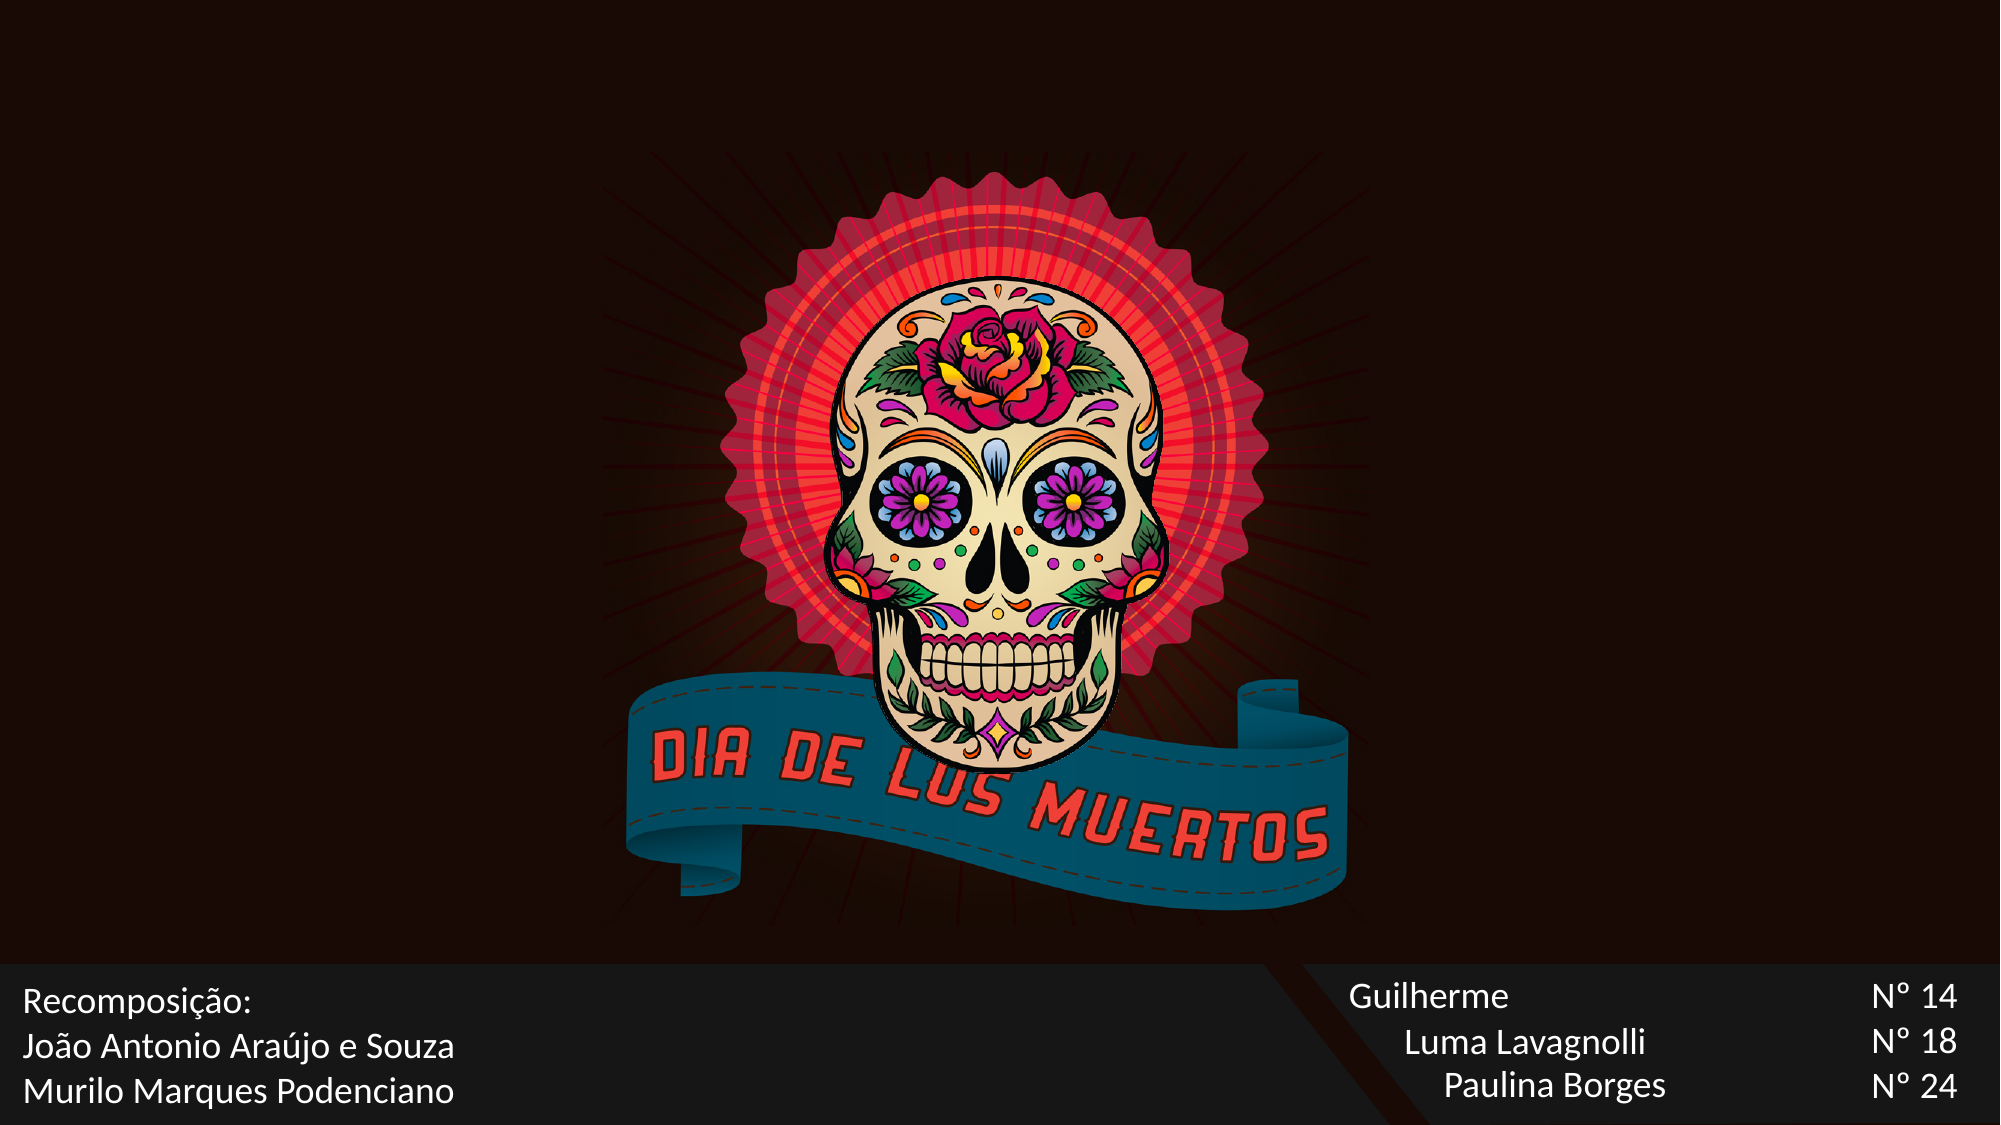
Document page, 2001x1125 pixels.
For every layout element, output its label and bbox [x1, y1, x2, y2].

picture [603, 152, 1369, 926]
text_box [0, 963, 2000, 1125]
